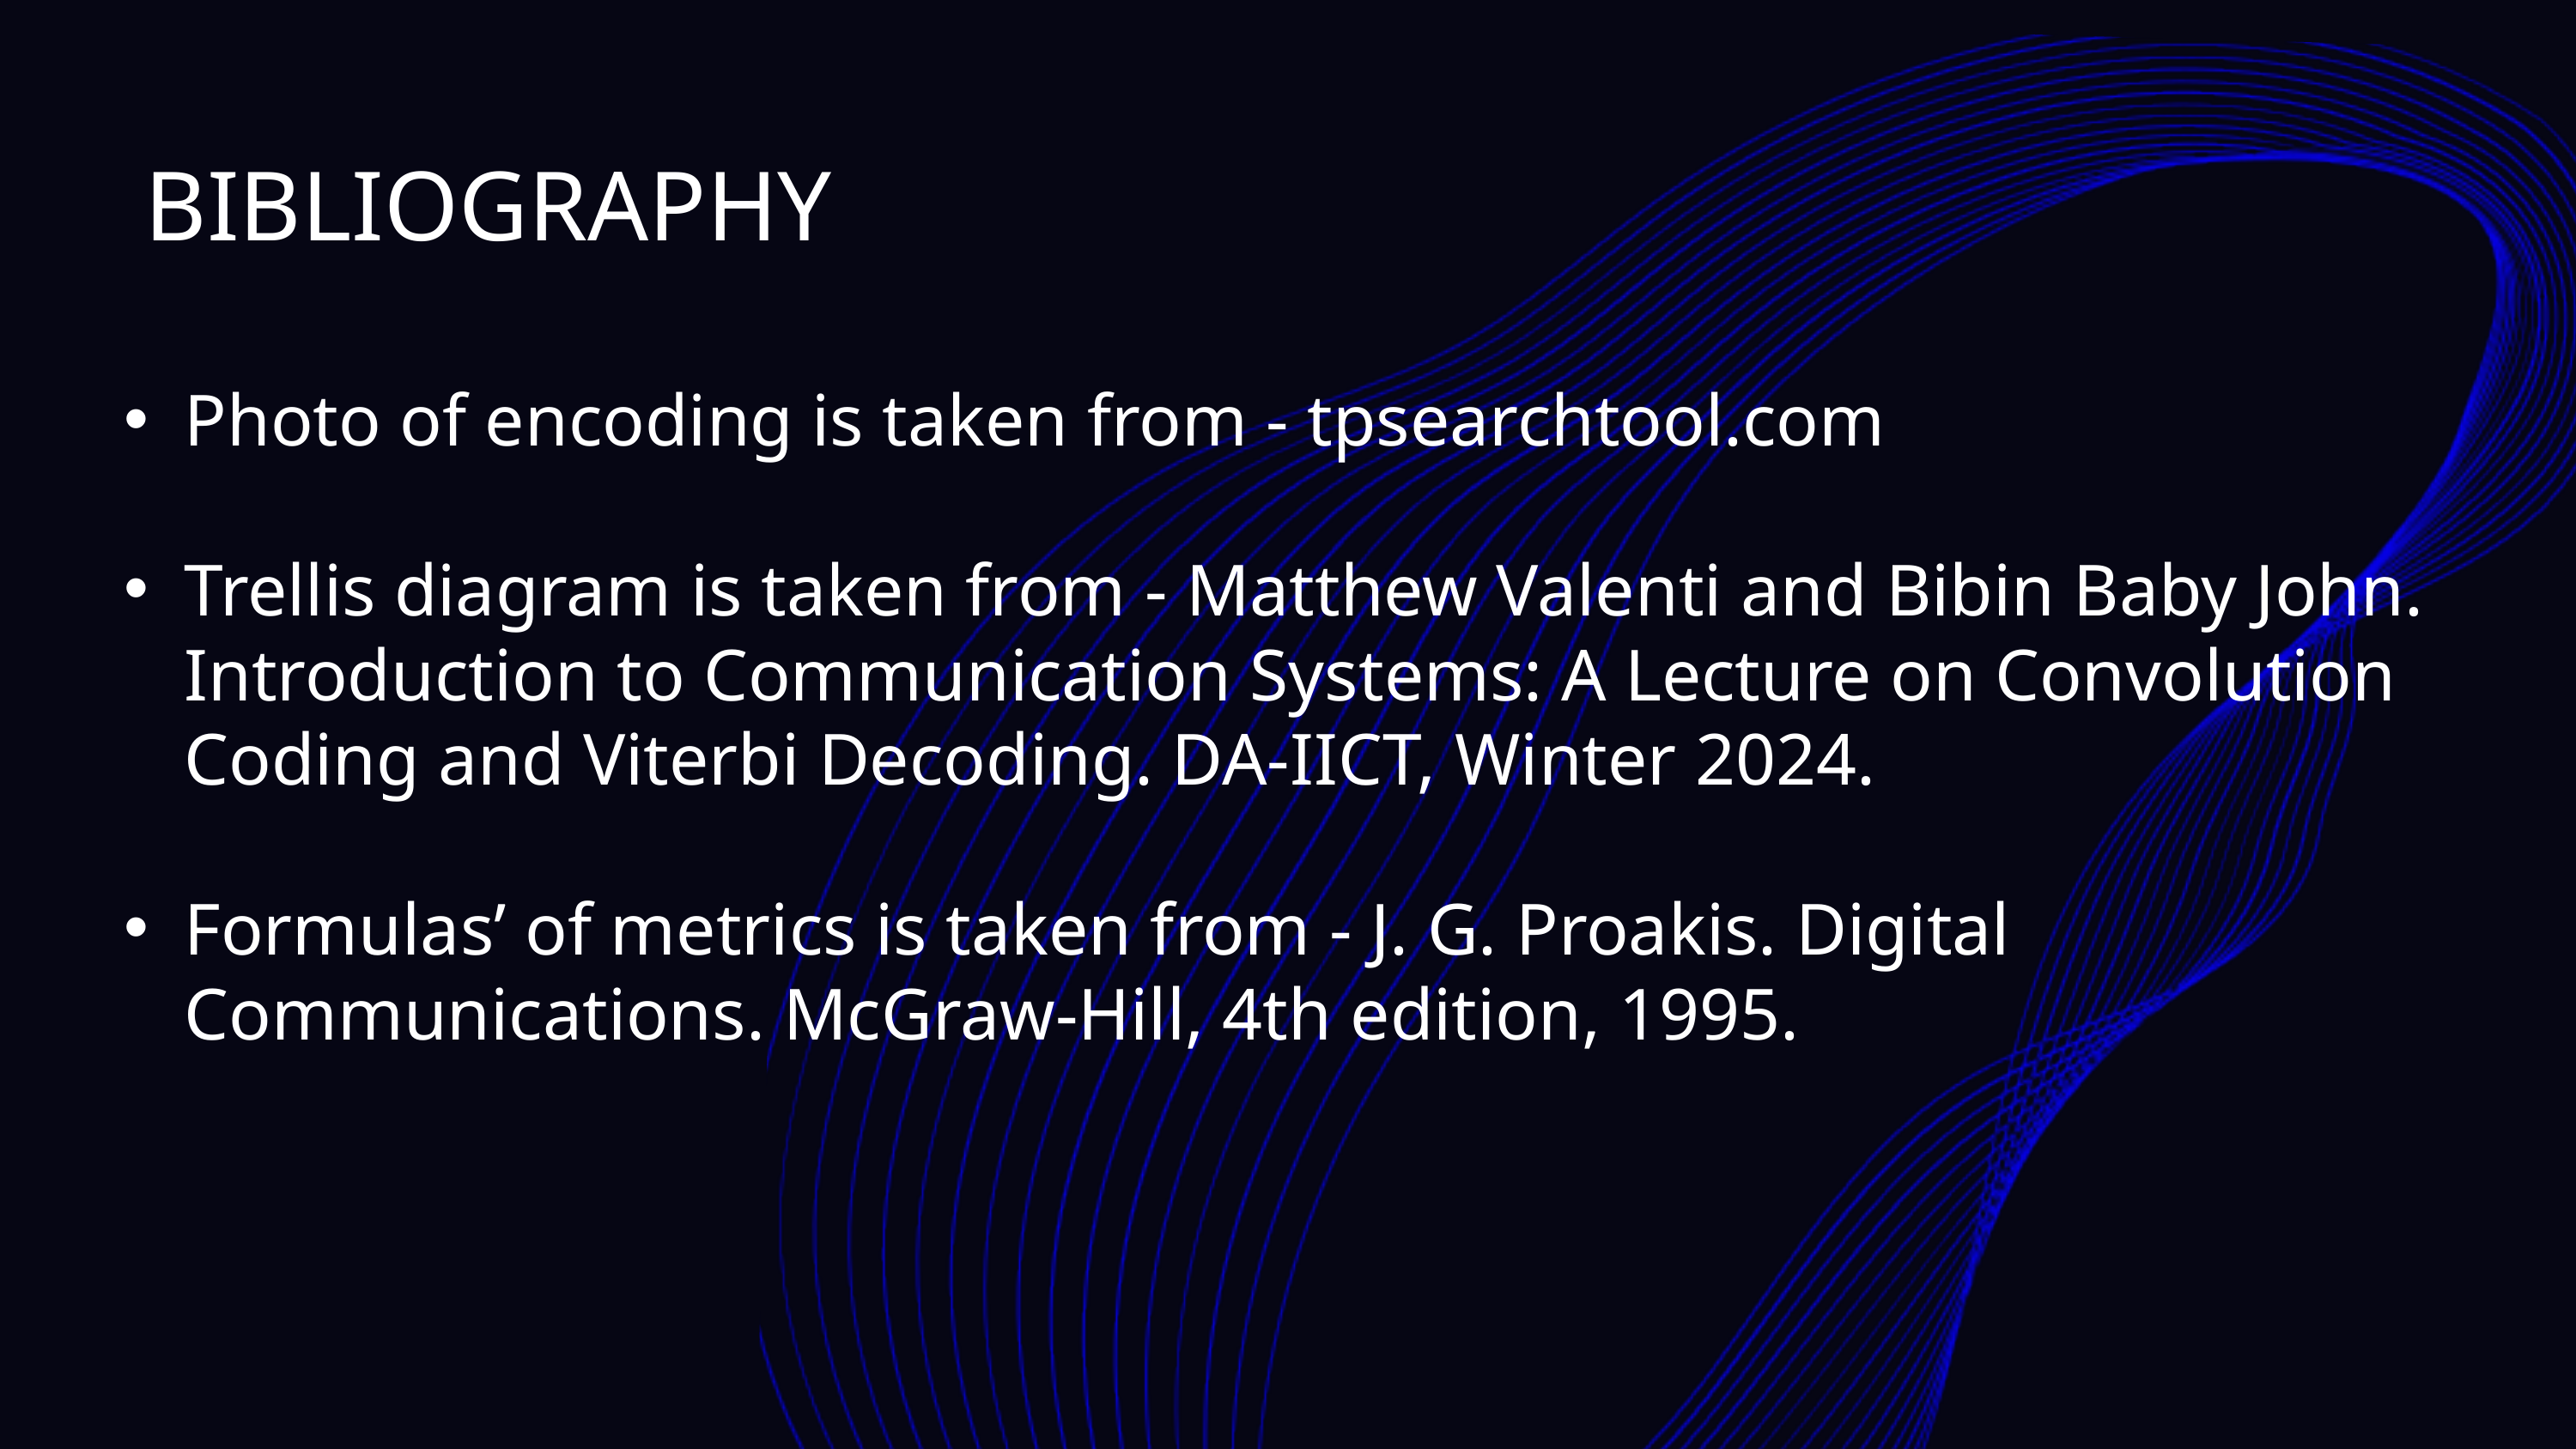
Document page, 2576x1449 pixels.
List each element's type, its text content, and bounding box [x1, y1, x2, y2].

text_box [786, 0, 2576, 375]
text_box Photo of encoding is taken from - tpsearchtool.com Trellis diagram is taken from - Matthew Valenti and Bibin Baby John. Introduction to Communication Systems: A Lecture on Convolution Coding and Viterbi Decoding. DA-IICT, Winter 2024. Formulas’ of metrics is taken from - J. G. Proakis. Digital Communications. McGraw-Hill, 4th edition, 1995. [64, 375, 2576, 1054]
text_box BIBLIOGRAPHY [144, 144, 1850, 260]
text_box [756, 1054, 2576, 1449]
